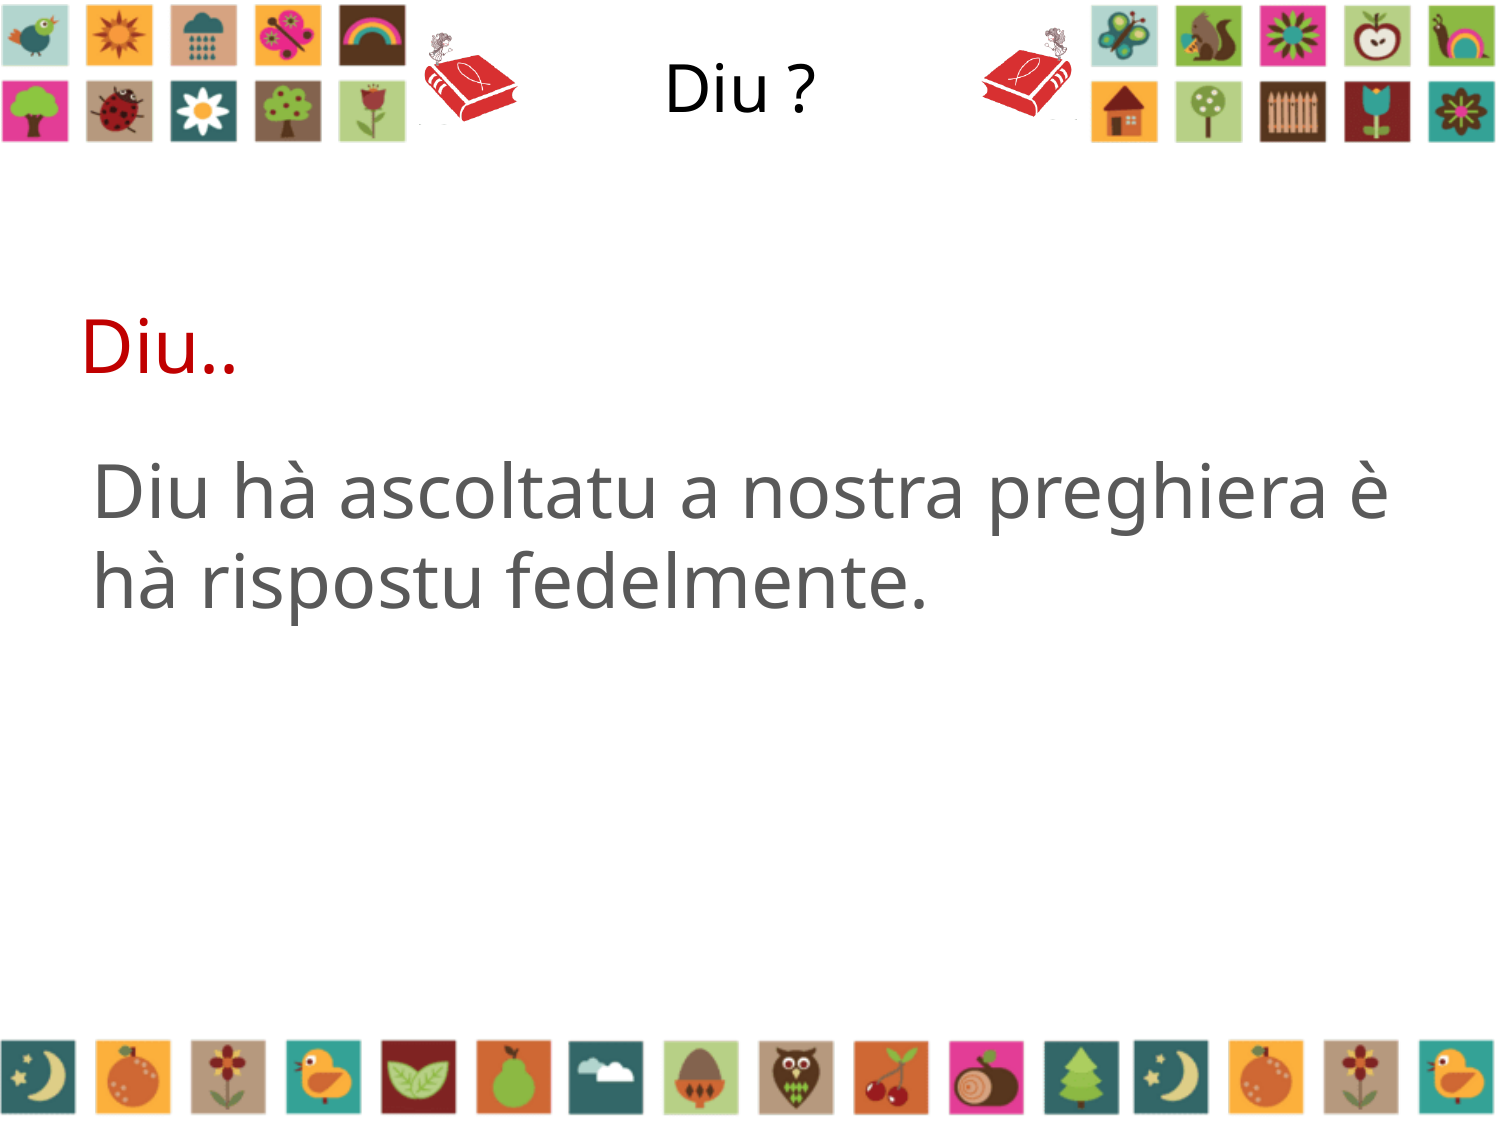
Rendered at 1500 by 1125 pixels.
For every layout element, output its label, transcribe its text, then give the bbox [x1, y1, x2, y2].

text_box Diu ? [544, 38, 1078, 134]
text_box Diu hà ascoltatu a nostra preghiera è hà rispostu fedelmente. [76, 436, 1424, 632]
picture [950, 3, 1500, 150]
text_box Diu.. [64, 290, 1412, 396]
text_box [0, 1028, 1500, 1118]
picture [0, 3, 550, 150]
